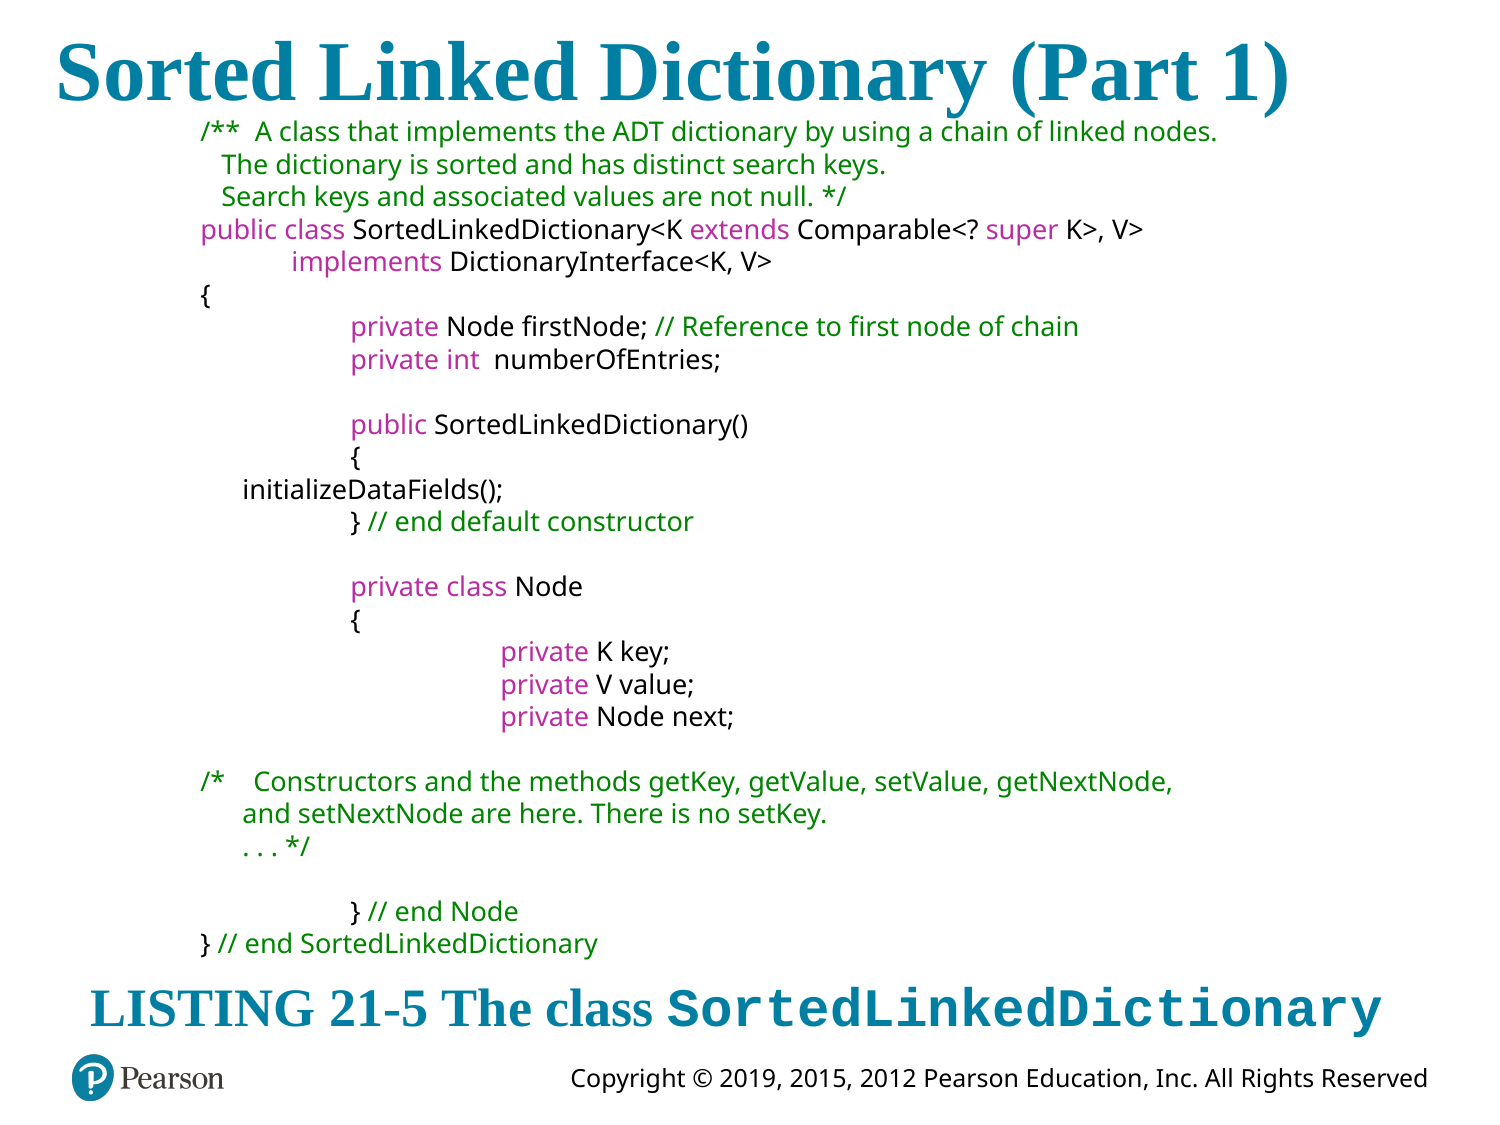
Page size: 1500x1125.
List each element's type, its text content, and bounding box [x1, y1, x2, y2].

picture [98, 1054, 224, 1101]
picture [72, 1054, 88, 1070]
picture [72, 1087, 83, 1101]
text_box /** A class that implements the ADT dictionary by using a chain of linked nodes. The dictionary is sorted and has distinct search keys. Search keys and associated values are not null. */ public class SortedLinkedDictionary<K extends Comparable<? super K>, V> implements DictionaryInterface<K, V> { private Node firstNode; // Reference to first node of chain private int numberOfEntries; public SortedLinkedDictionary() { initializeDataFields(); } // end default constructor private class Node { private K key; private V value; private Node next; /* Constructors and the methods getKey, getValue, setValue, getNextNode, and setNextNode are here. There is no setKey. . . . */ } // end Node } // end SortedLinkedDictionary [192, 107, 1226, 967]
title Sorted Linked Dictionary (Part 1) [40, 0, 1438, 133]
list LISTING 21-5 The class SortedLinkedDictionary [74, 955, 1426, 1053]
picture [80, 1063, 106, 1088]
